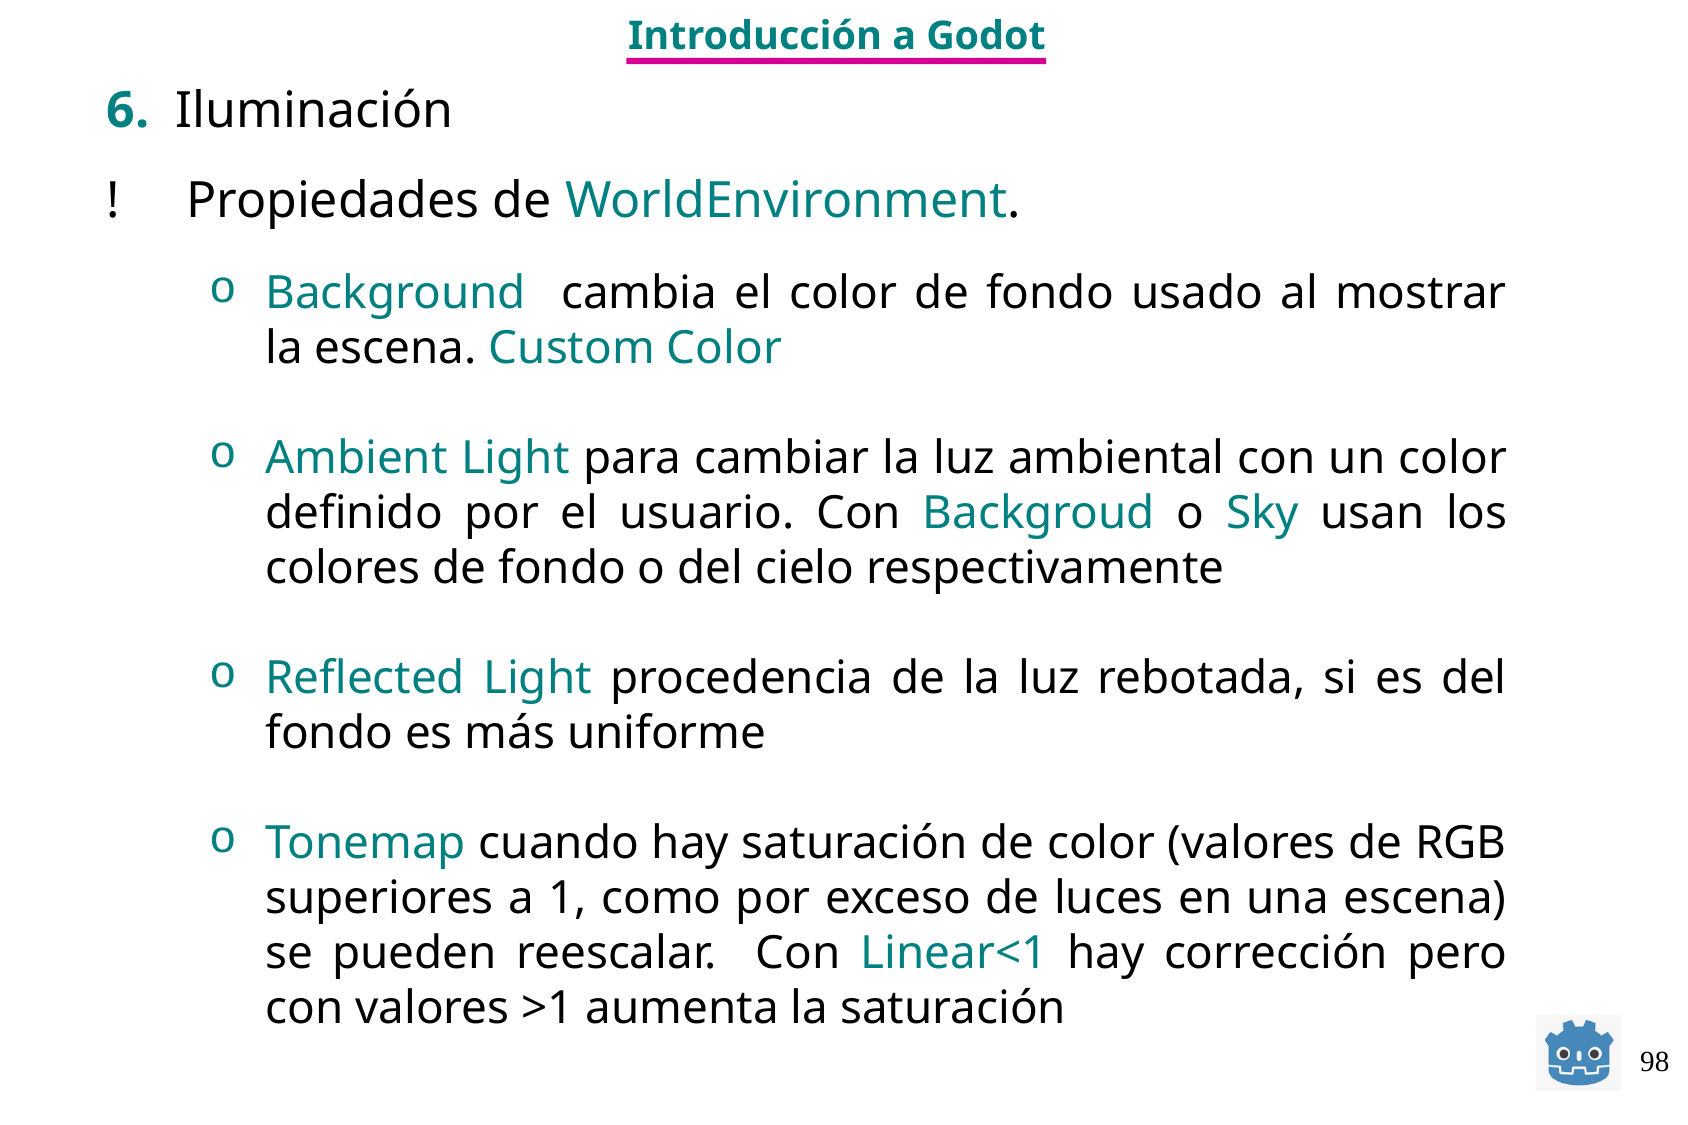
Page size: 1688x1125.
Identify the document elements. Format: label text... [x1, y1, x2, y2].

slide_number 98 [1482, 1034, 1685, 1110]
picture [1535, 1015, 1621, 1091]
text_box 6. Iluminación Propiedades de WorldEnvironment. Background cambia el color de fondo usado al mostrar la escena. Custom Color Ambient Light para cambiar la luz ambiental con un color definido por el usuario. Con Backgroud o Sky usan los colores de fondo o del cielo respectivamente Reflected Light procedencia de la luz rebotada, si es del fondo es más uniforme Tonemap cuando hay saturación de color (valores de RGB superiores a 1, como por exceso de luces en una escena) se pueden reescalar. Con Linear<1 hay corrección pero con valores >1 aumenta la saturación [89, 69, 1525, 531]
text_box Introducción a Godot [149, 0, 1525, 69]
